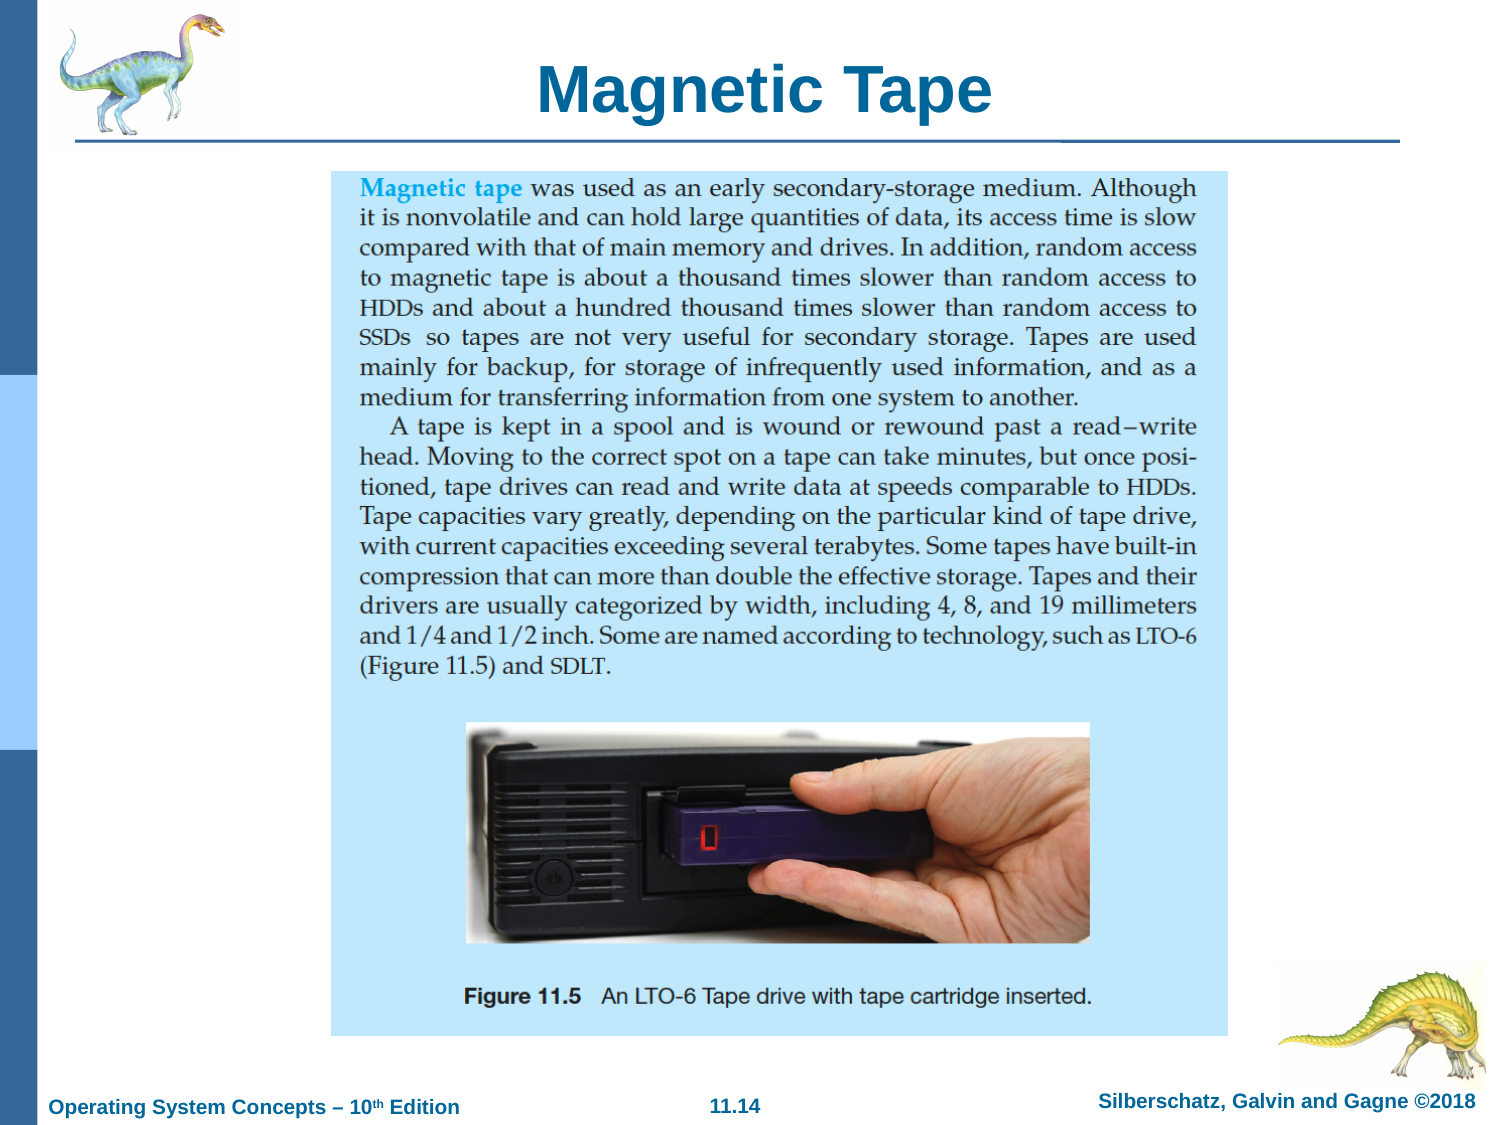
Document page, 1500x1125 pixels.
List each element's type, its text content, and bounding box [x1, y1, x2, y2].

picture [330, 170, 1232, 1040]
title Magnetic Tape [138, 39, 1392, 134]
picture [1275, 959, 1486, 1090]
picture [46, 0, 243, 149]
